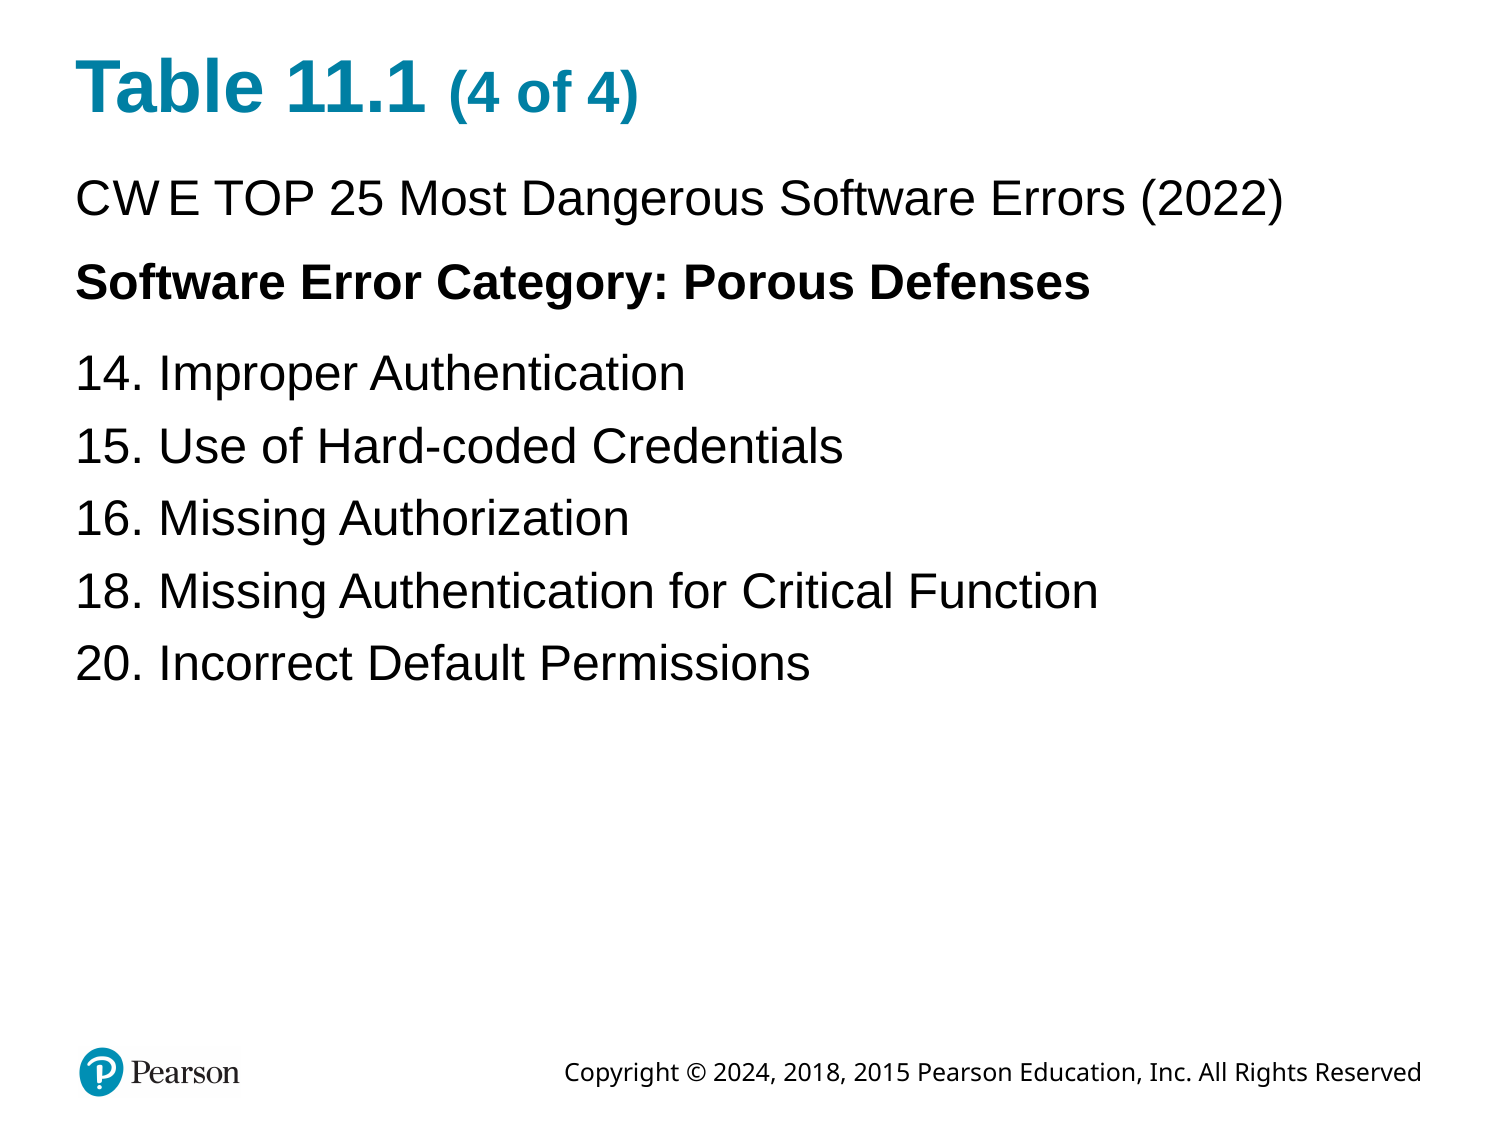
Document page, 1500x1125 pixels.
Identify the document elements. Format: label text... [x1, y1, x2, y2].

list Software Error Category: Porous Defenses [75, 0, 1430, 193]
list 14. Improper Authentication 15. Use of Hard-coded Credentials 16. Missing Authorization 18. Missing Authentication for Critical Function 20. Incorrect Default Permissions [75, 193, 1430, 838]
picture [78, 1046, 241, 1098]
